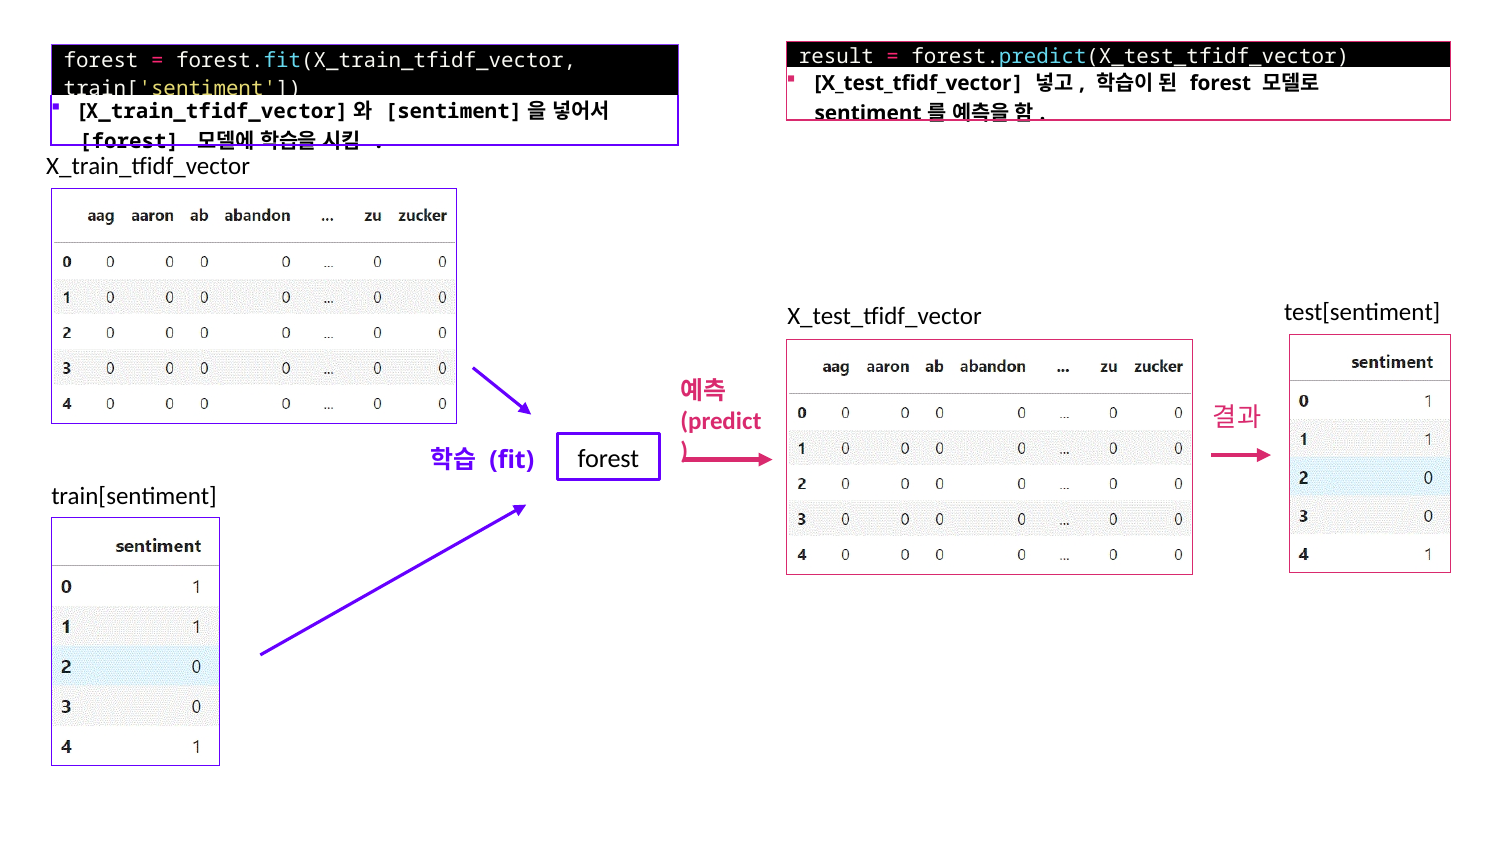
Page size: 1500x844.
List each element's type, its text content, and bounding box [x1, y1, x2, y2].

picture [51, 517, 220, 766]
text_box test[sentiment] [1269, 288, 1483, 333]
text_box 결과 [1198, 392, 1289, 471]
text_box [260, 504, 527, 655]
table_header result = forest.predict(X_test_tfidf_vector) [787, 42, 1450, 67]
text_box 예측 (predict) [665, 367, 780, 473]
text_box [472, 367, 532, 415]
picture [50, 188, 457, 424]
text_box X_train_tfidf_vector [31, 141, 277, 187]
table_cell [X_test_tfidf_vector] 넣고, 학습이 된 forest 모델로 sentiment를 예측을 함. [787, 67, 1450, 119]
text_box 학습 (fit) [415, 436, 558, 481]
text_box X_test_tfidf_vector [772, 292, 1018, 338]
table_header forest = forest.fit(X_train_tfidf_vector, train['sentiment']) [52, 45, 678, 95]
text_box forest [557, 433, 660, 480]
picture [1289, 334, 1451, 573]
picture [786, 339, 1193, 575]
text_box train[sentiment] [36, 471, 250, 517]
table_cell [X_train_tfidf_vector]와 [sentiment]을 넣어서 [forest] 모델에 학습을 시킴 . [52, 95, 677, 144]
